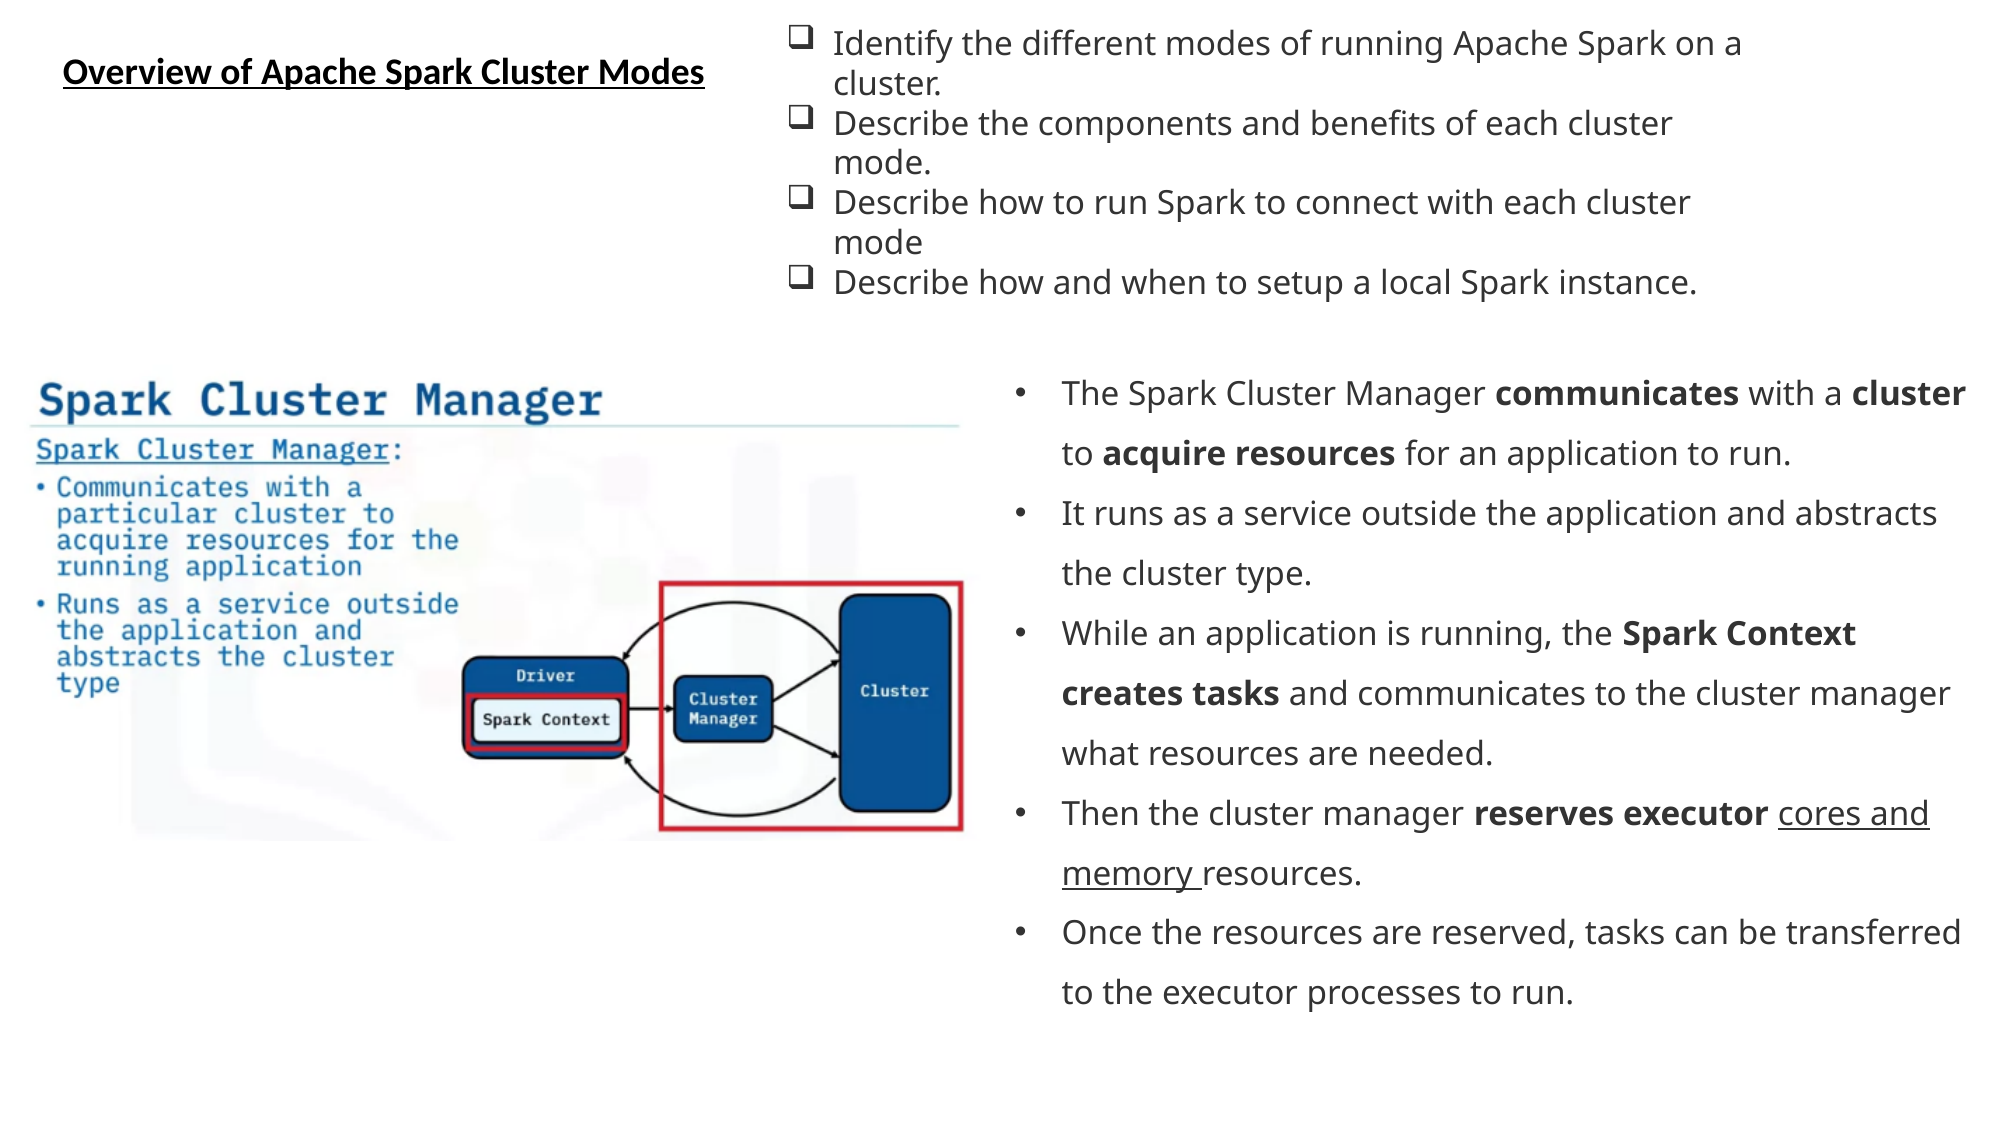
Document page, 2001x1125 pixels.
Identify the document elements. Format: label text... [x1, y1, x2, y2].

text_box Identify the different modes of running Apache Spark on a cluster. Describe the components and benefits of each cluster mode. Describe how to run Spark to connect with each cluster mode Describe how and when to setup a local Spark instance. [771, 14, 1772, 309]
picture [0, 345, 1000, 842]
text_box Overview of Apache Spark Cluster Modes [48, 39, 771, 99]
text_box The Spark Cluster Manager communicates with a cluster to acquire resources for an application to run. It runs as a service outside the application and abstracts the cluster type. While an application is running, the Spark Context creates tasks and communicates to the cluster manager what resources are needed. Then the cluster manager reserves executor cores and memory resources. Once the resources are reserved, tasks can be transferred to the executor processes to run. [999, 345, 2000, 1019]
